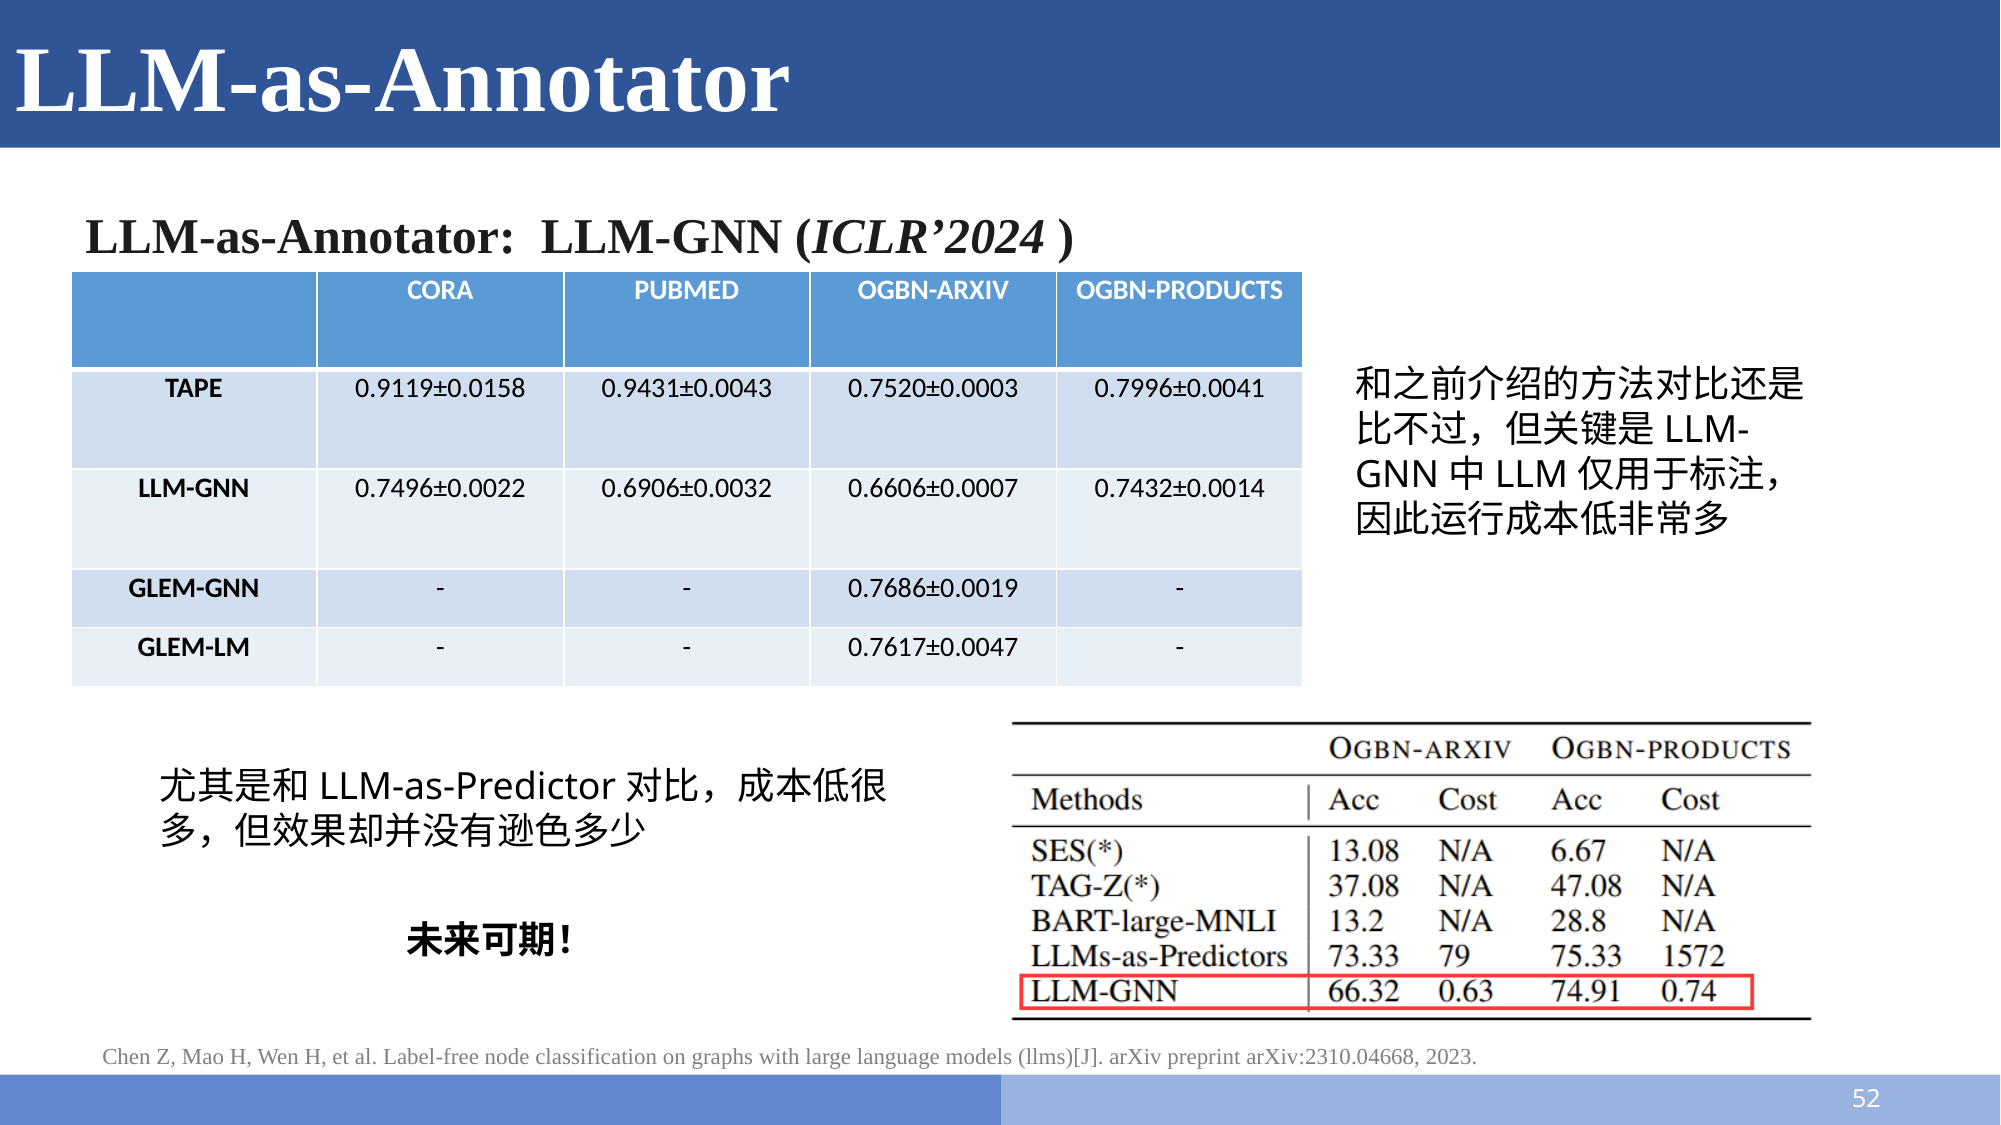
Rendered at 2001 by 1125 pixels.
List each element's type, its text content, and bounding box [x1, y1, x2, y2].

table_header CORA [318, 272, 563, 367]
text_box 未来可期！ [391, 908, 614, 969]
table_cell - [1057, 628, 1302, 686]
table_header [72, 272, 316, 367]
table_cell 0.9119±0.0158 [318, 372, 563, 468]
table_cell TAPE [72, 372, 316, 468]
picture [997, 717, 1828, 1034]
slide_number 52 [1775, 1077, 1881, 1123]
table_cell 0.6606±0.0007 [811, 470, 1056, 568]
table_cell 0.6906±0.0032 [565, 470, 809, 568]
table_header OGBN-PRODUCTS [1057, 272, 1302, 367]
table_cell - [565, 628, 809, 686]
table_cell 0.7686±0.0019 [811, 570, 1056, 627]
table_cell 0.9431±0.0043 [565, 372, 809, 468]
table_cell - [318, 570, 563, 627]
table_cell 0.7617±0.0047 [811, 628, 1056, 686]
table_header PUBMED [565, 272, 809, 367]
table_cell - [318, 628, 563, 686]
table_cell 0.7520±0.0003 [811, 372, 1056, 468]
table_cell LLM-GNN [72, 470, 316, 568]
table_cell - [1057, 570, 1302, 627]
table_cell 0.7496±0.0022 [318, 470, 563, 568]
title LLM-as-Annotator [0, 0, 2000, 148]
text_box Chen Z, Mao H, Wen H, et al. Label-free node classification on graphs with large language models (llms)[J]. arXiv preprint arXiv:2310.04668, 2023. [87, 1033, 2000, 1077]
table_cell 0.7996±0.0041 [1057, 372, 1302, 468]
text_box 尤其是和LLM-as-Predictor对比，成本低很多，但效果却并没有逊色多少 [144, 754, 917, 859]
table_cell GLEM-GNN [72, 570, 316, 627]
table_cell - [565, 570, 809, 627]
table_cell GLEM-LM [72, 628, 316, 686]
table_cell 0.7432±0.0014 [1057, 470, 1302, 568]
text_box LLM-as-Annotator: LLM-GNN (ICLR’2024 ) [70, 195, 1109, 271]
table_header OGBN-ARXIV [811, 272, 1056, 367]
text_box 和之前介绍的方法对比还是比不过，但关键是LLM-GNN中LLM仅用于标注，因此运行成本低非常多 [1340, 352, 1838, 548]
